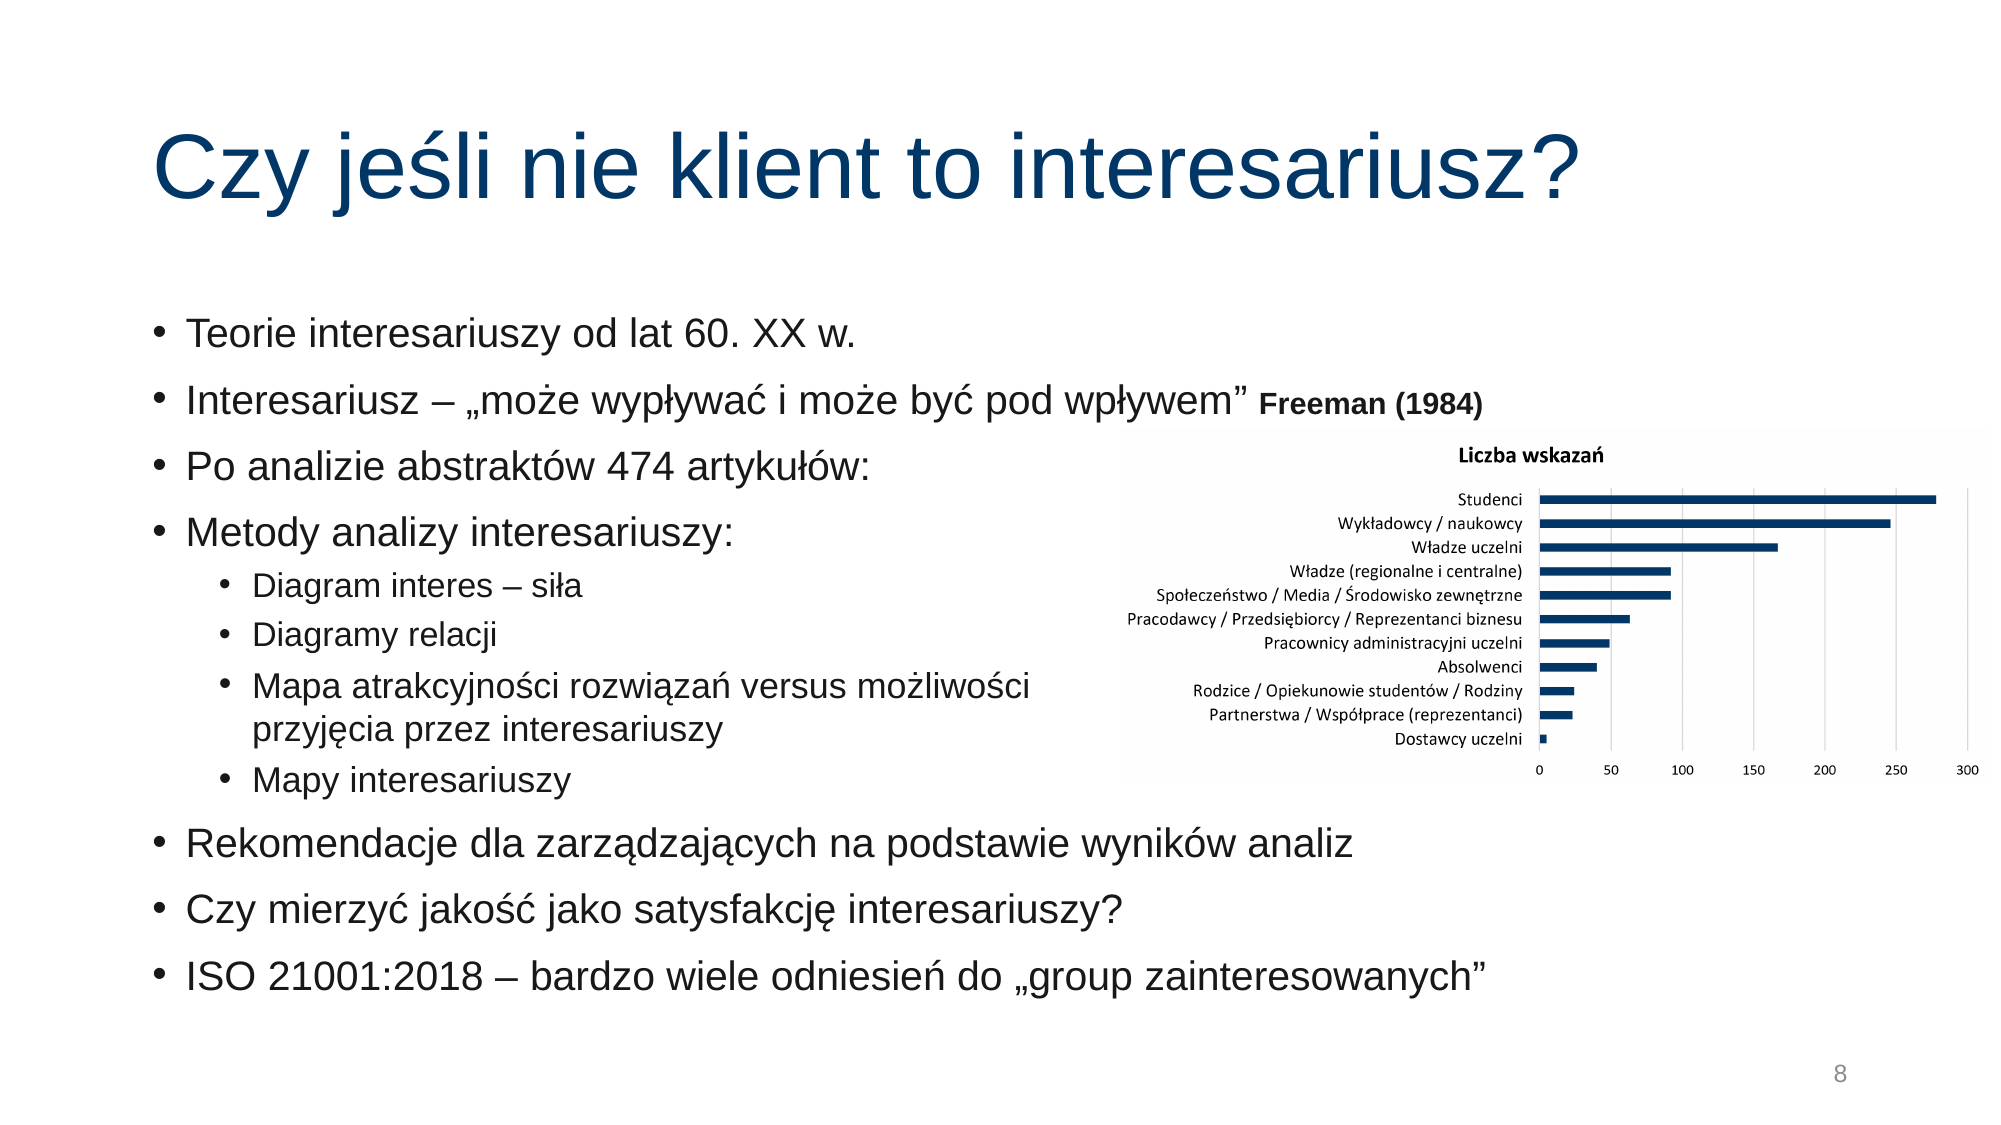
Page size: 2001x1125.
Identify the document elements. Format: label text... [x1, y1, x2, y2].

title Czy jeśli nie klient to interesariusz? [137, 59, 1863, 278]
picture [1119, 428, 1991, 784]
slide_number 8 [1412, 1042, 1863, 1103]
list Teorie interesariuszy od lat 60. XX w. Interesariusz – „może wypływać i może być pod wpływem” Freeman (1984) Po analizie abstraktów 474 artykułów: Metody analizy interesariuszy: Diagram interes – siła Diagramy relacji Mapa atrakcyjności rozwiązań versus możliwości przyjęcia przez interesariuszy Mapy interesariuszy Rekomendacje dla zarządzających na podstawie wyników analiz Czy mierzyć jakość jako satysfakcję interesariuszy? ISO 21001:2018 – bardzo wiele odniesień do „group zainteresowanych” [137, 299, 1863, 1014]
